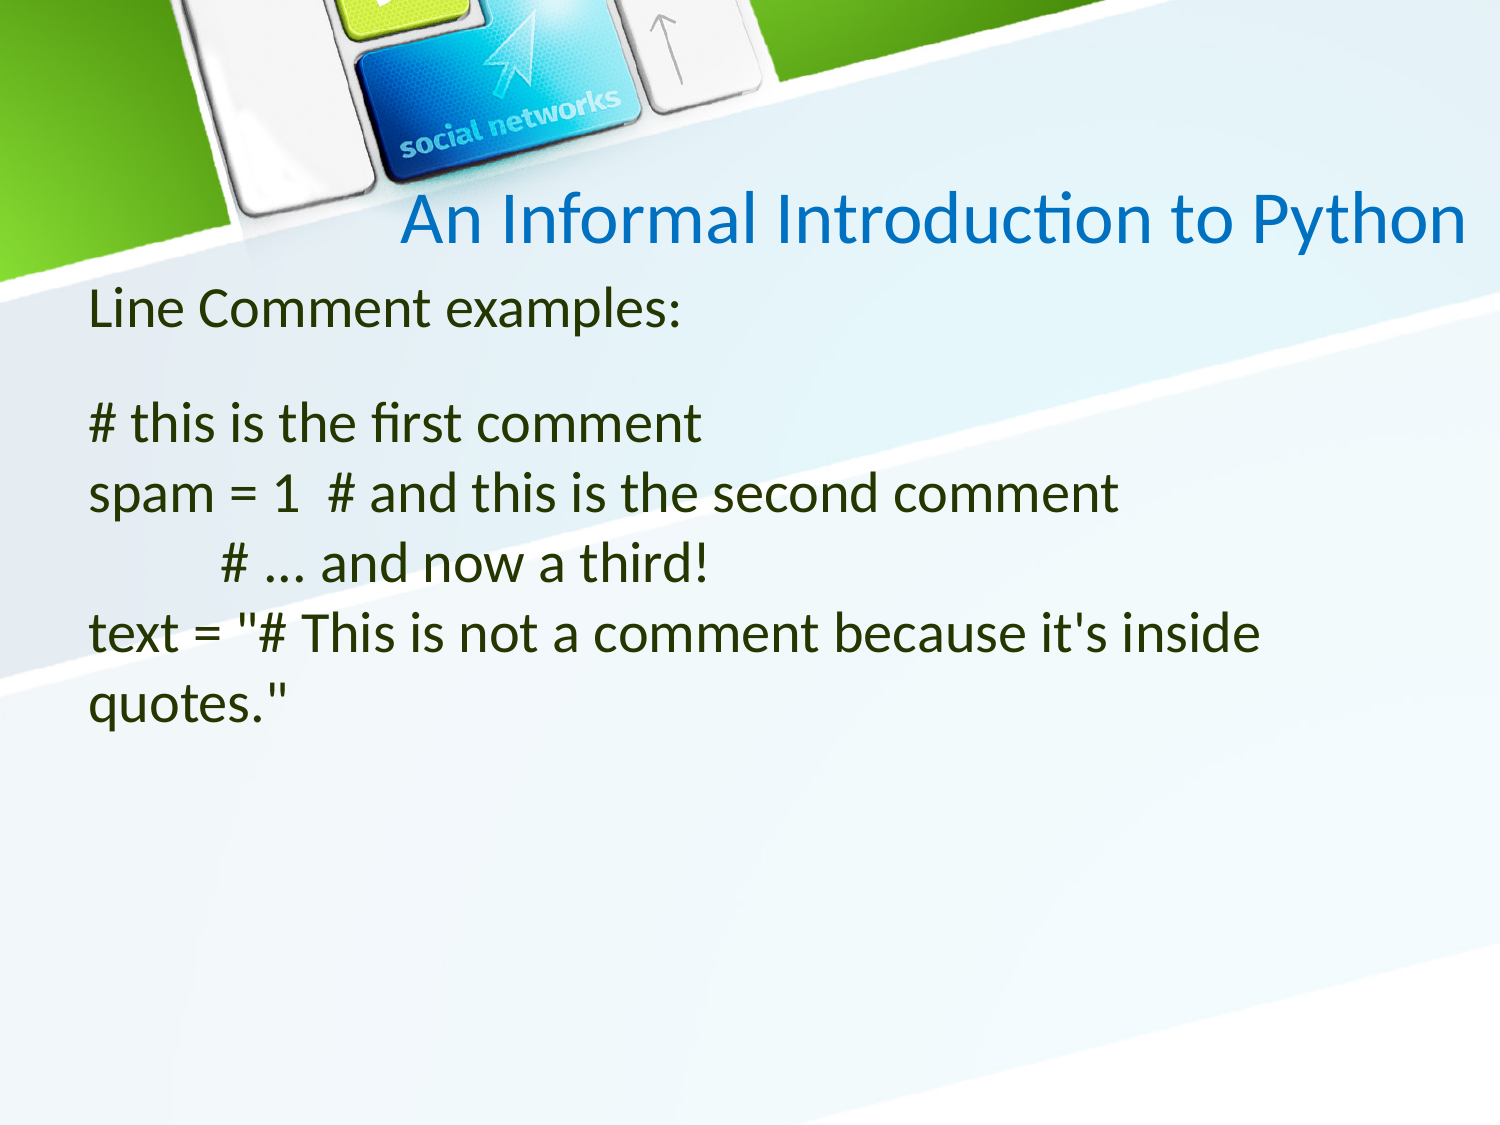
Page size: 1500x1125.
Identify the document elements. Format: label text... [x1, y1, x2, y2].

picture [0, 0, 1500, 1125]
text_box Line Comment examples: # this is the first comment spam = 1 # and this is the second comment # ... and now a third! text = "# This is not a comment because it's inside quotes." [73, 261, 1470, 913]
text_box An Informal Introduction to Python [134, 164, 1485, 262]
